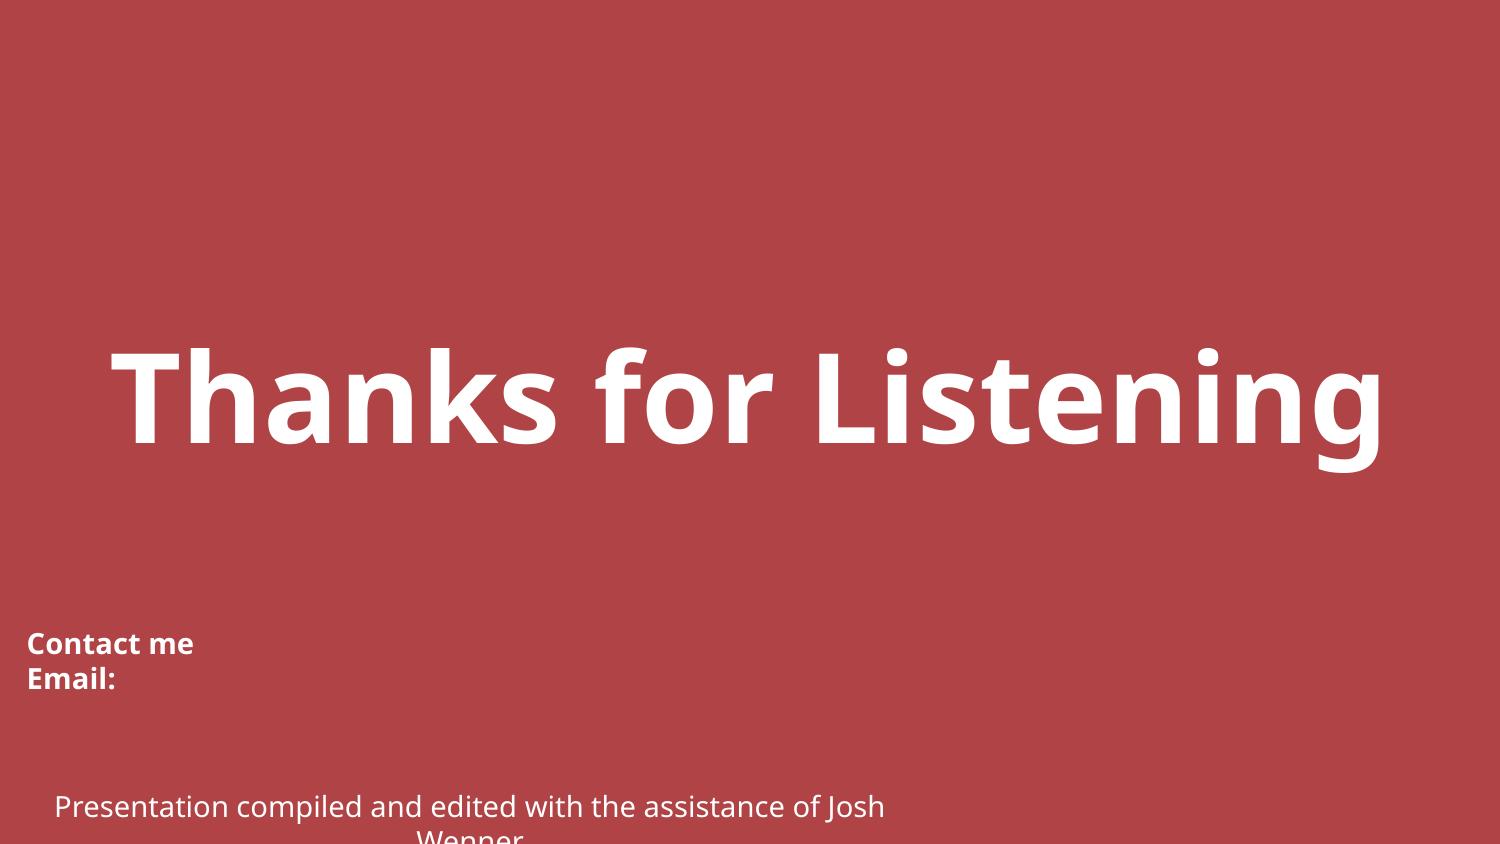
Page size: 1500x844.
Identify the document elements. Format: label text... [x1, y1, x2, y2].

text_box Presentation compiled and edited with the assistance of Josh Wenner [11, 773, 929, 829]
title Contact me Email: Damien.Middleditch@international.gc.ca Twitter LinkedIn [11, 610, 1345, 774]
title Thanks for Listening [83, 246, 1417, 542]
